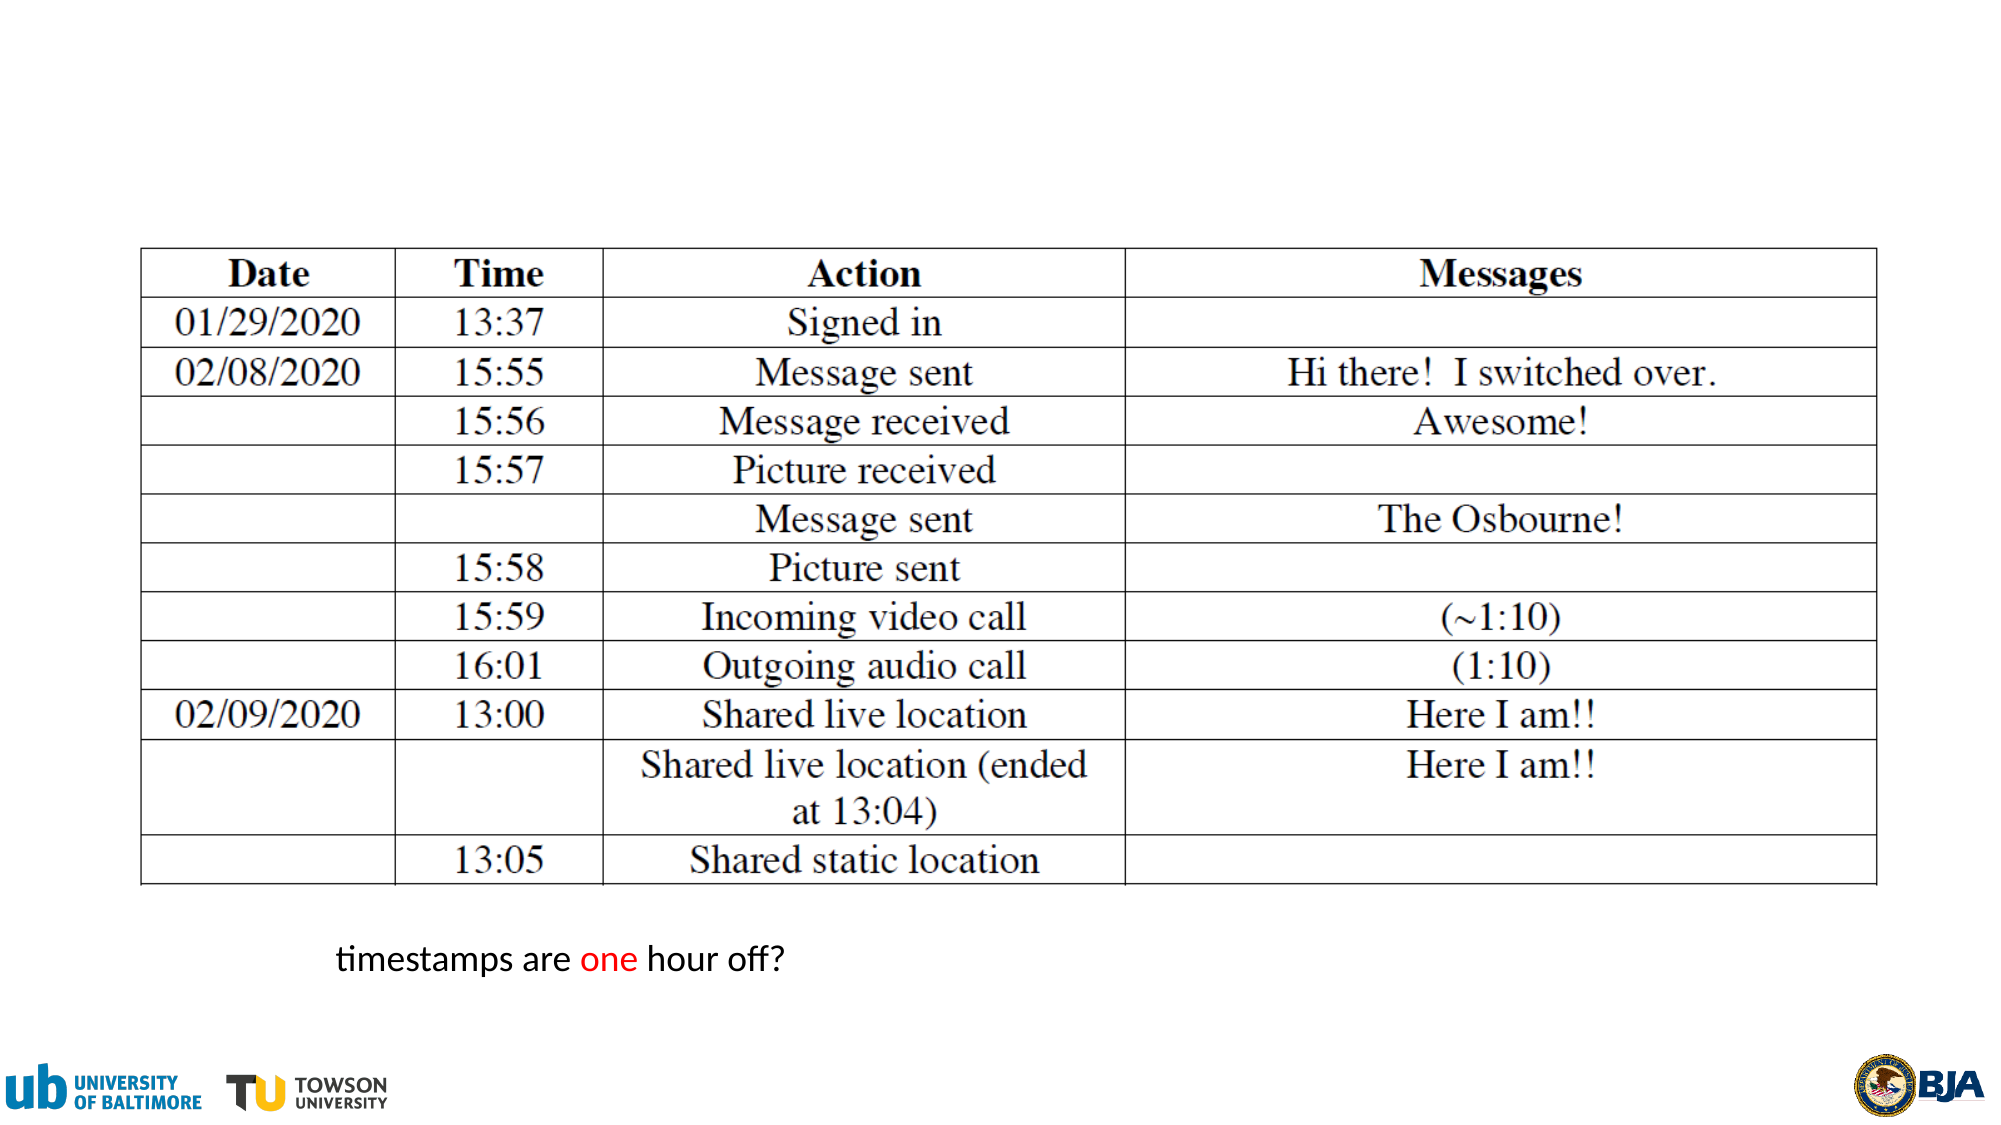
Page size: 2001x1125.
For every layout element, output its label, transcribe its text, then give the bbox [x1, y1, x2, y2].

picture [107, 214, 1895, 912]
text_box timestamps are one hour off? [320, 926, 802, 987]
picture [1854, 1054, 1986, 1117]
picture [0, 1031, 407, 1125]
